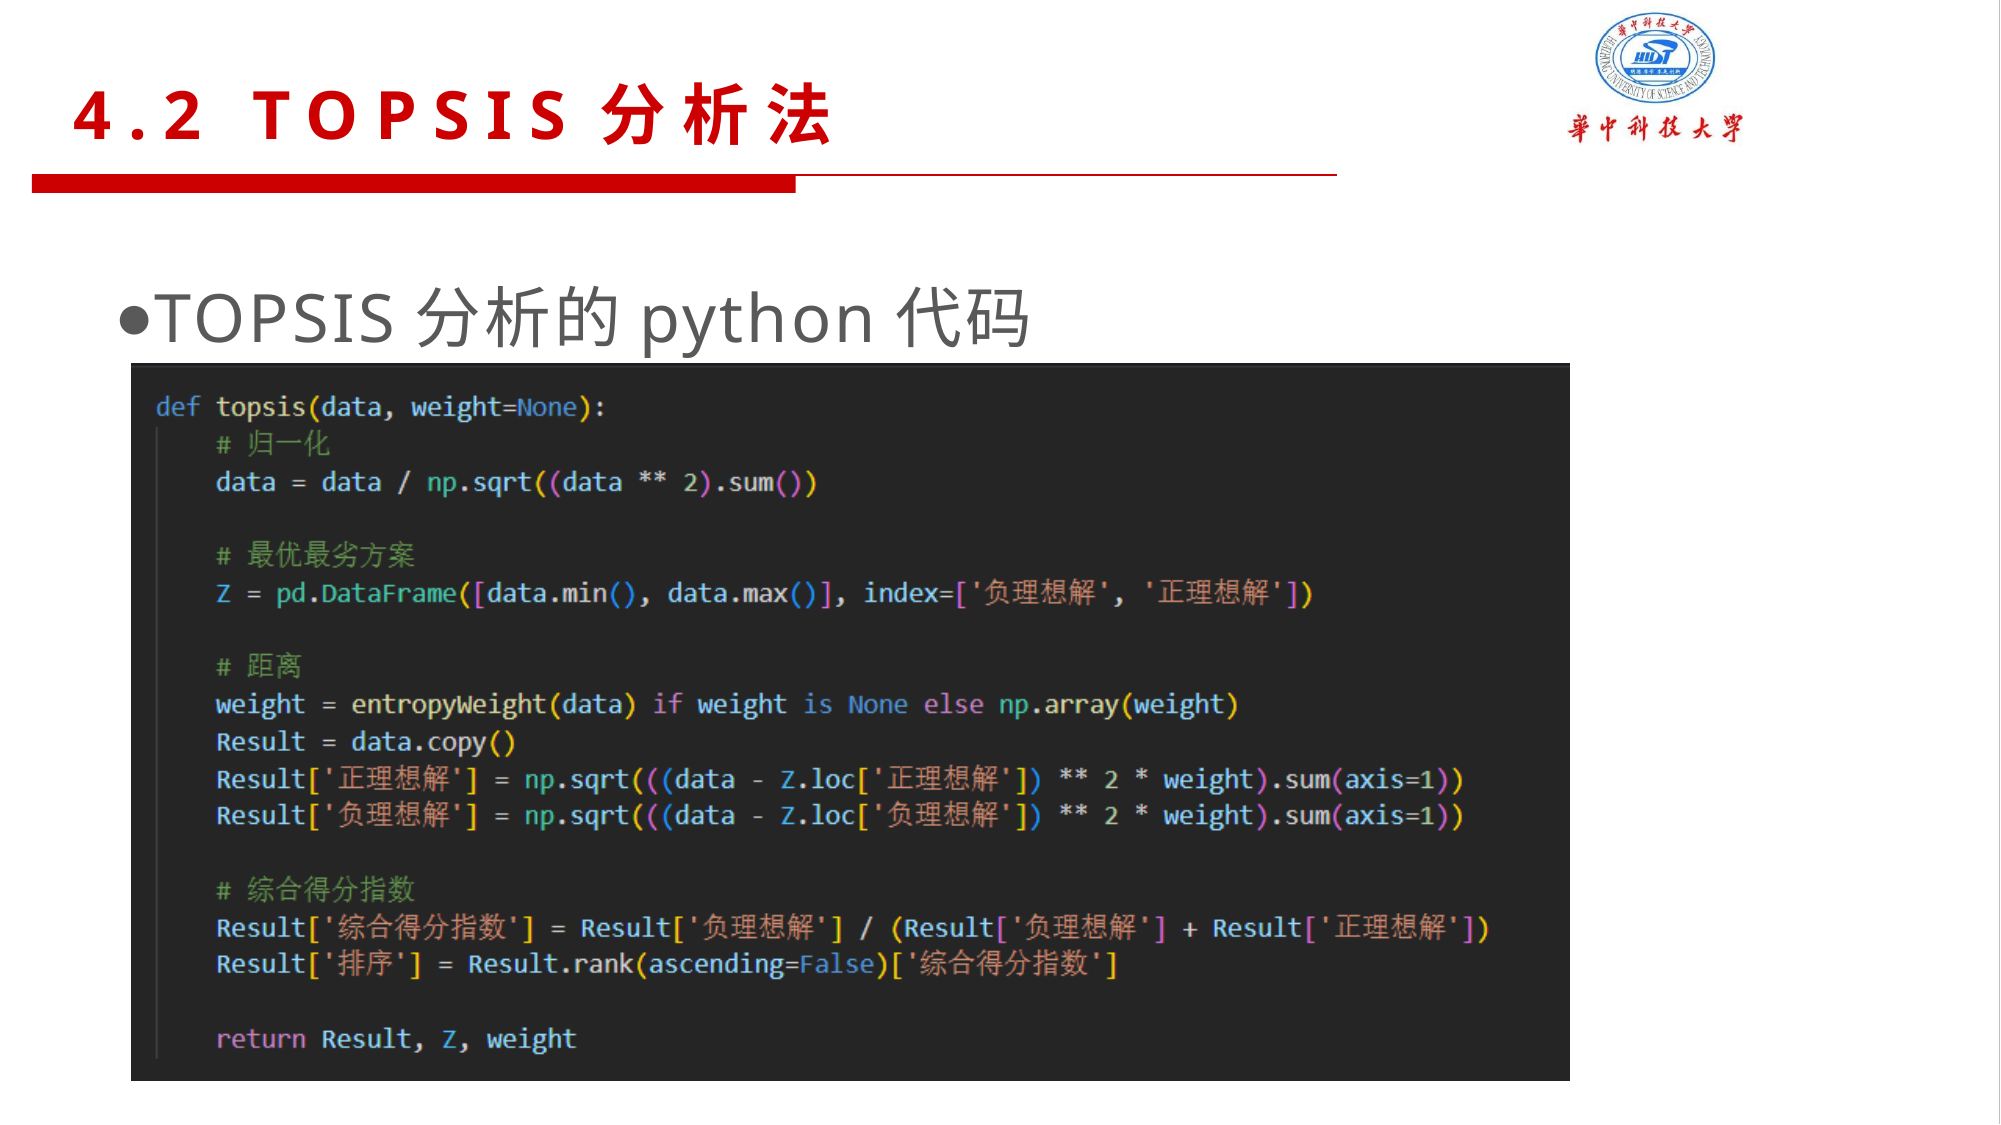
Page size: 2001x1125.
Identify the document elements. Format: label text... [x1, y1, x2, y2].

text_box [31, 174, 1338, 193]
text_box 4.2 TOPSIS分析法 [71, 70, 840, 153]
picture [0, 0, 2001, 1125]
list TOPSIS分析的python代码 [99, 244, 1900, 1026]
